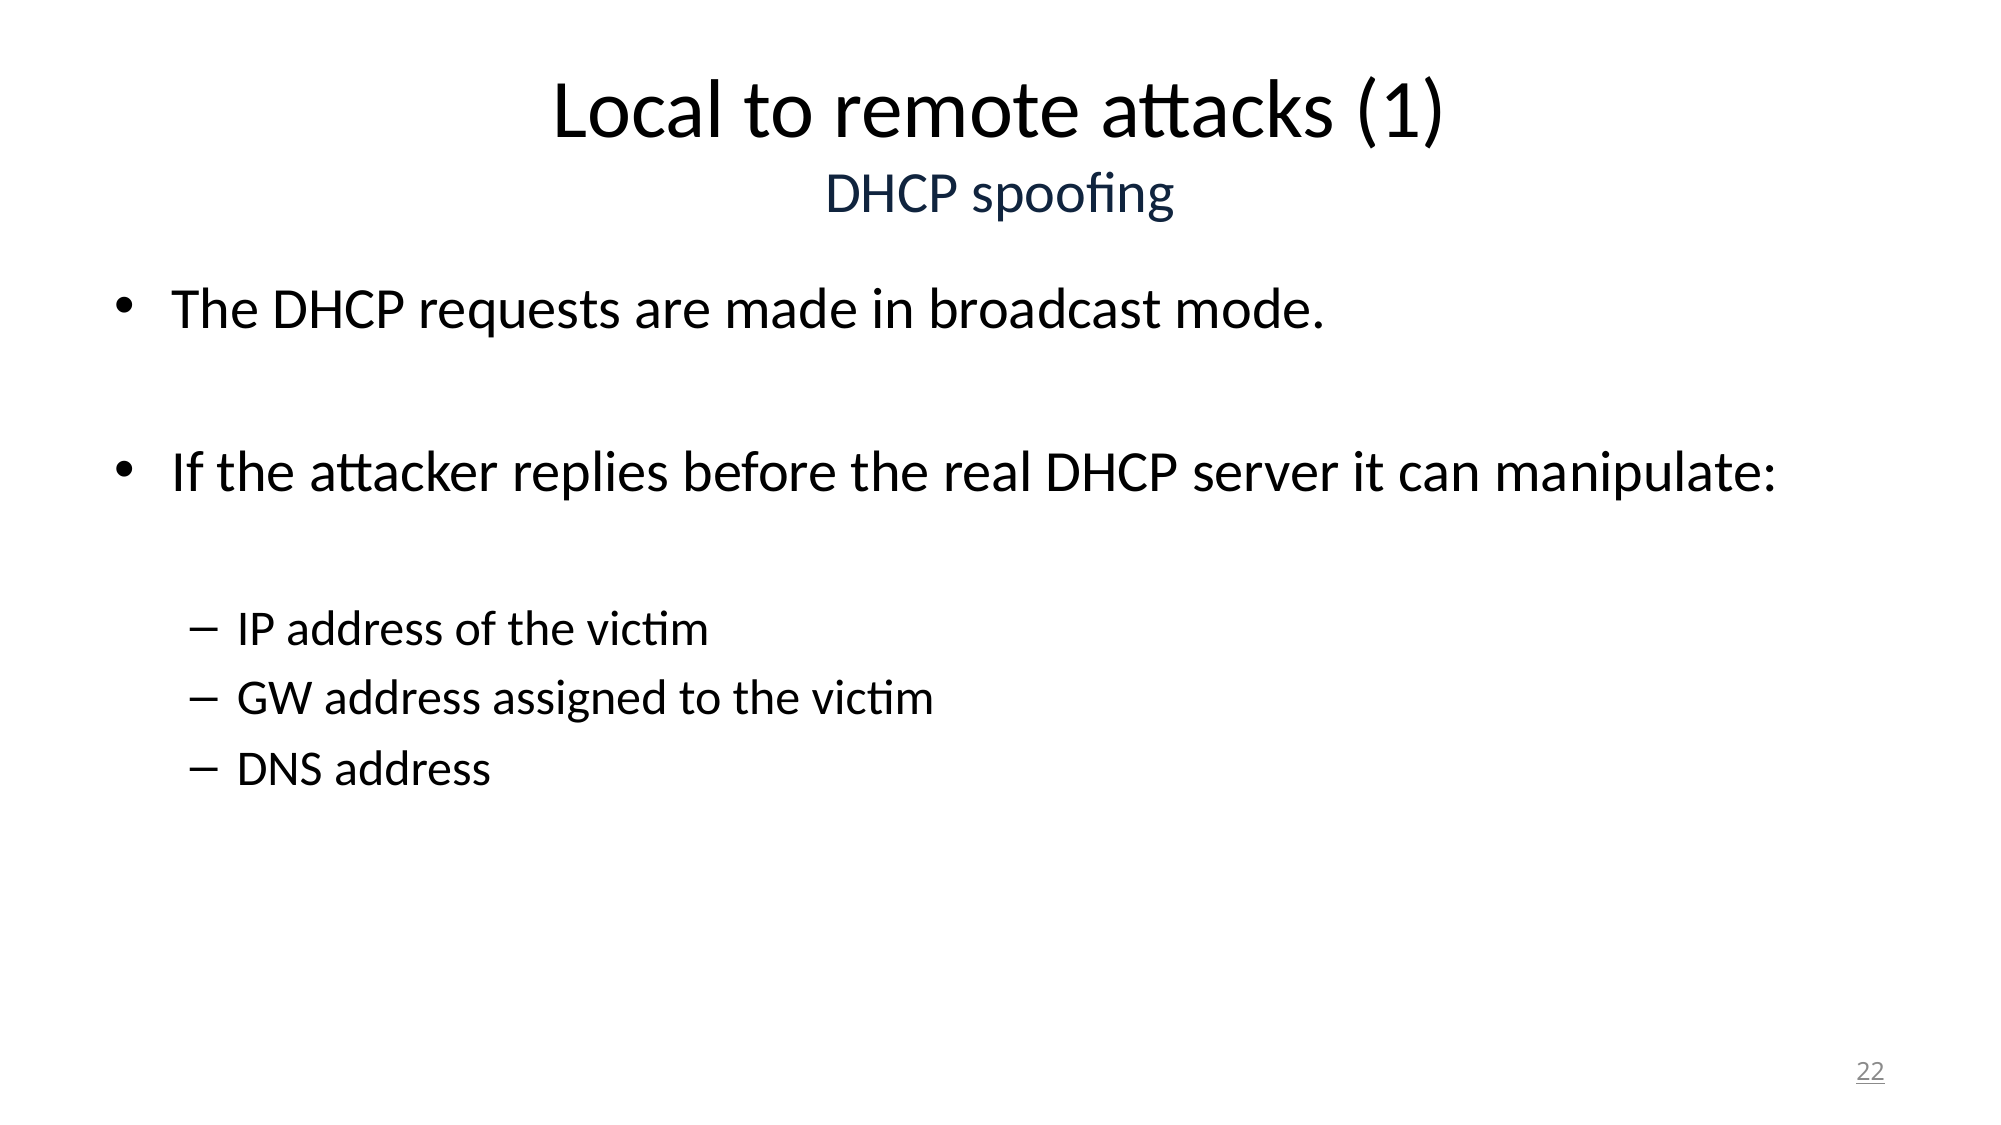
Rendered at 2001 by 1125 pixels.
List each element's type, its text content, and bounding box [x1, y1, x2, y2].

slide_number 22 [1433, 1042, 1900, 1103]
title Local to remote attacks (1) DHCP spoofing [99, 45, 1900, 233]
list The DHCP requests are made in broadcast mode. If the attacker replies before the real DHCP server it can manipulate: IP address of the victim GW address assigned to the victim DNS address [99, 262, 1900, 1005]
